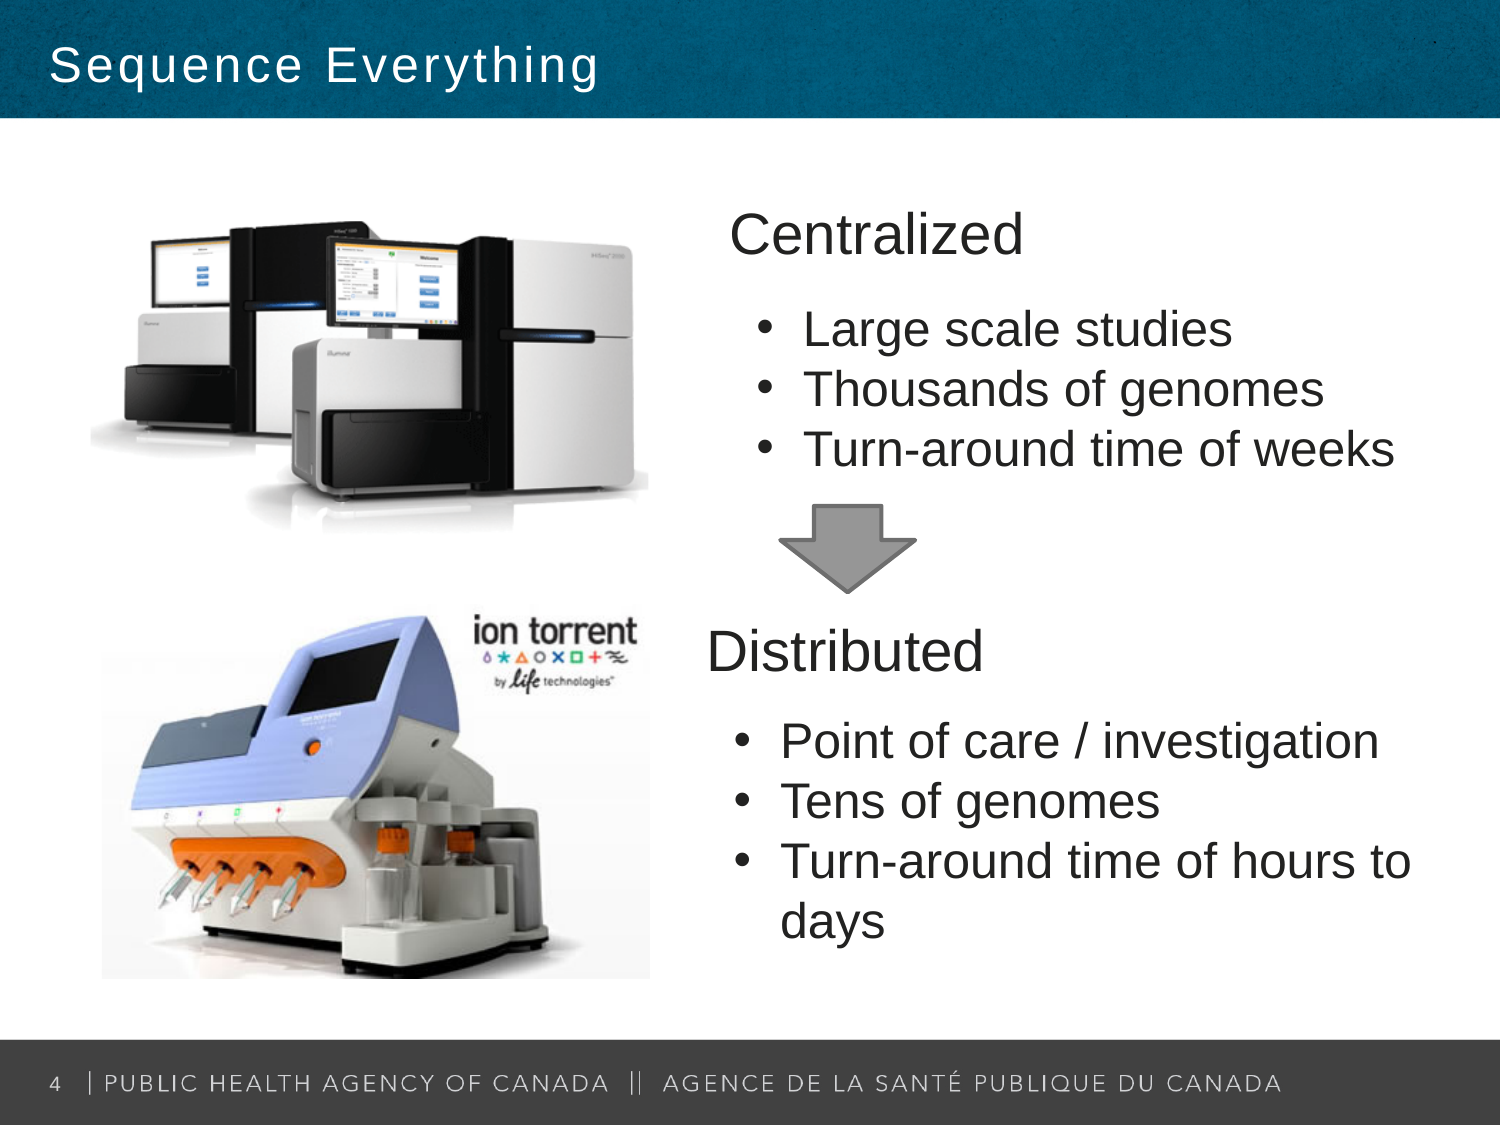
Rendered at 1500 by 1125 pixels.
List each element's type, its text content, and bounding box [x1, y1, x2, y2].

text_box Distributed [691, 605, 1330, 691]
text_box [62, 190, 649, 566]
text_box Centralized [714, 188, 1353, 274]
text_box [778, 503, 918, 594]
text_box Large scale studies Thousands of genomes Turn-around time of weeks [741, 288, 1499, 484]
picture [0, 119, 1500, 1125]
footer Sequence Everything [33, 24, 1500, 92]
slide_number 4 [34, 1063, 129, 1119]
text_box Point of care / investigation Tens of genomes Turn-around time of hours to days [718, 701, 1500, 957]
